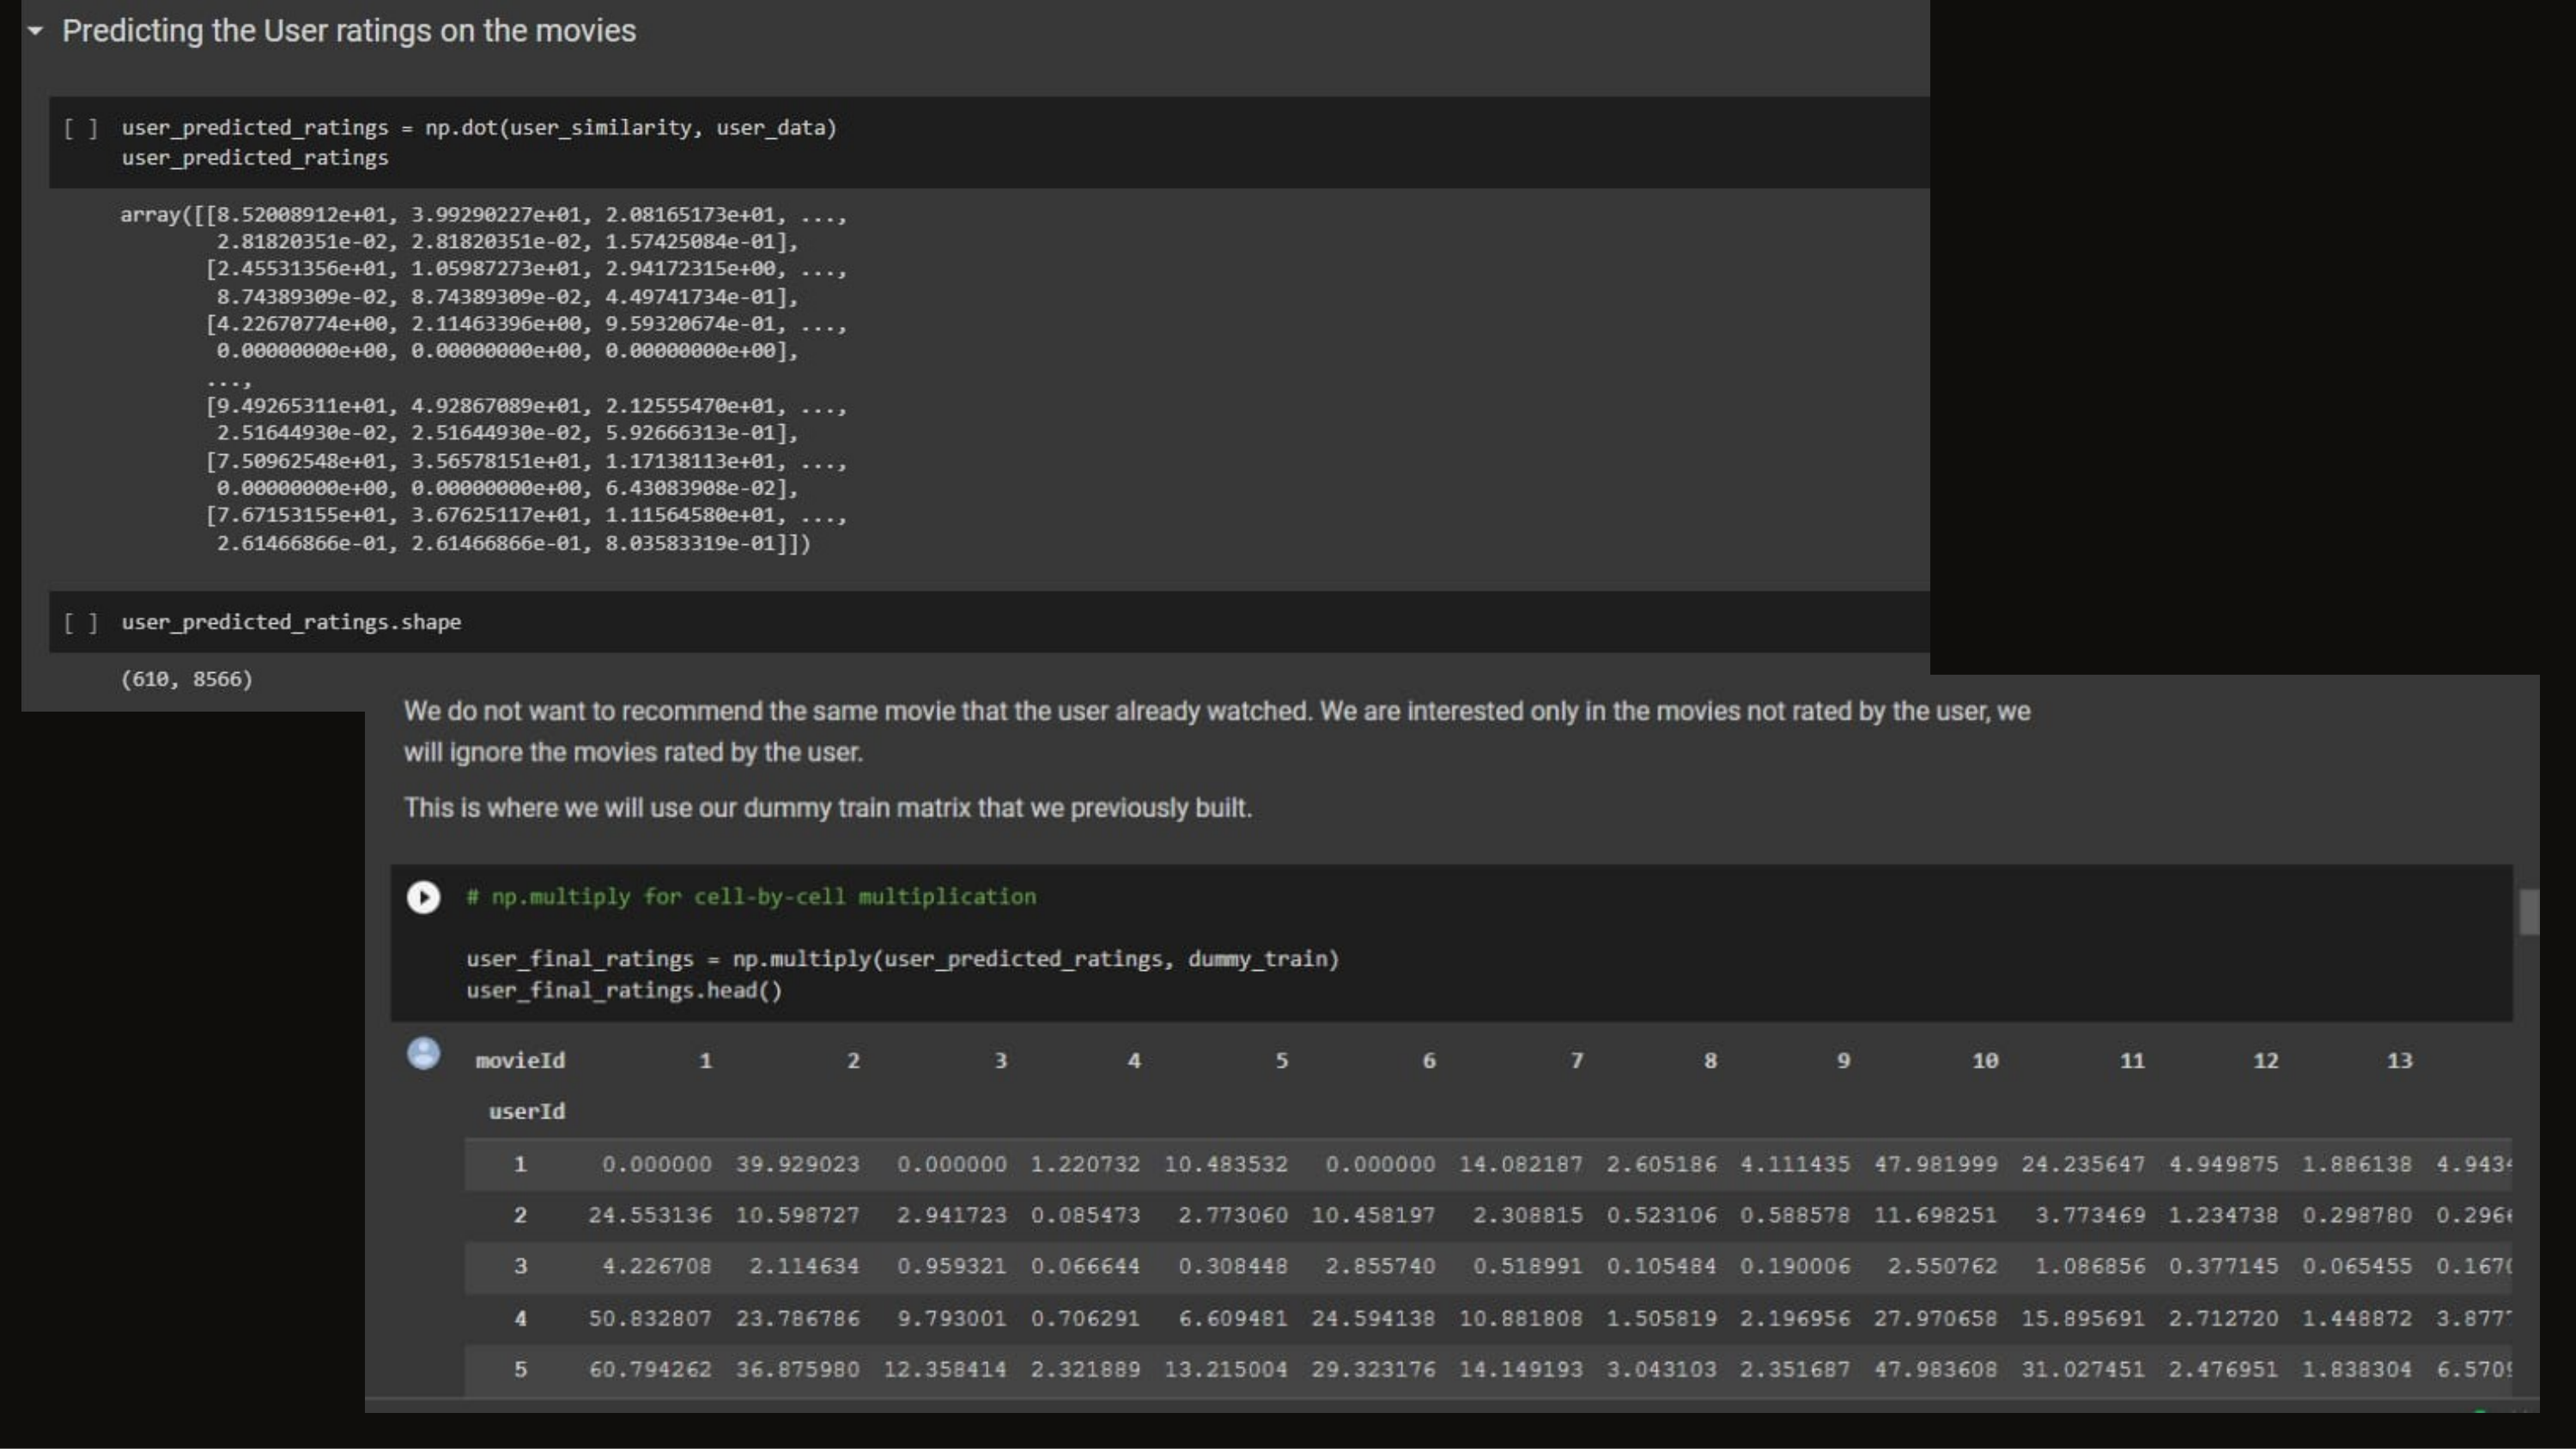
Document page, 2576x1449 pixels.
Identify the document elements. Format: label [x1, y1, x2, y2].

text_box [21, 0, 2540, 1414]
text_box [0, 0, 2576, 1449]
